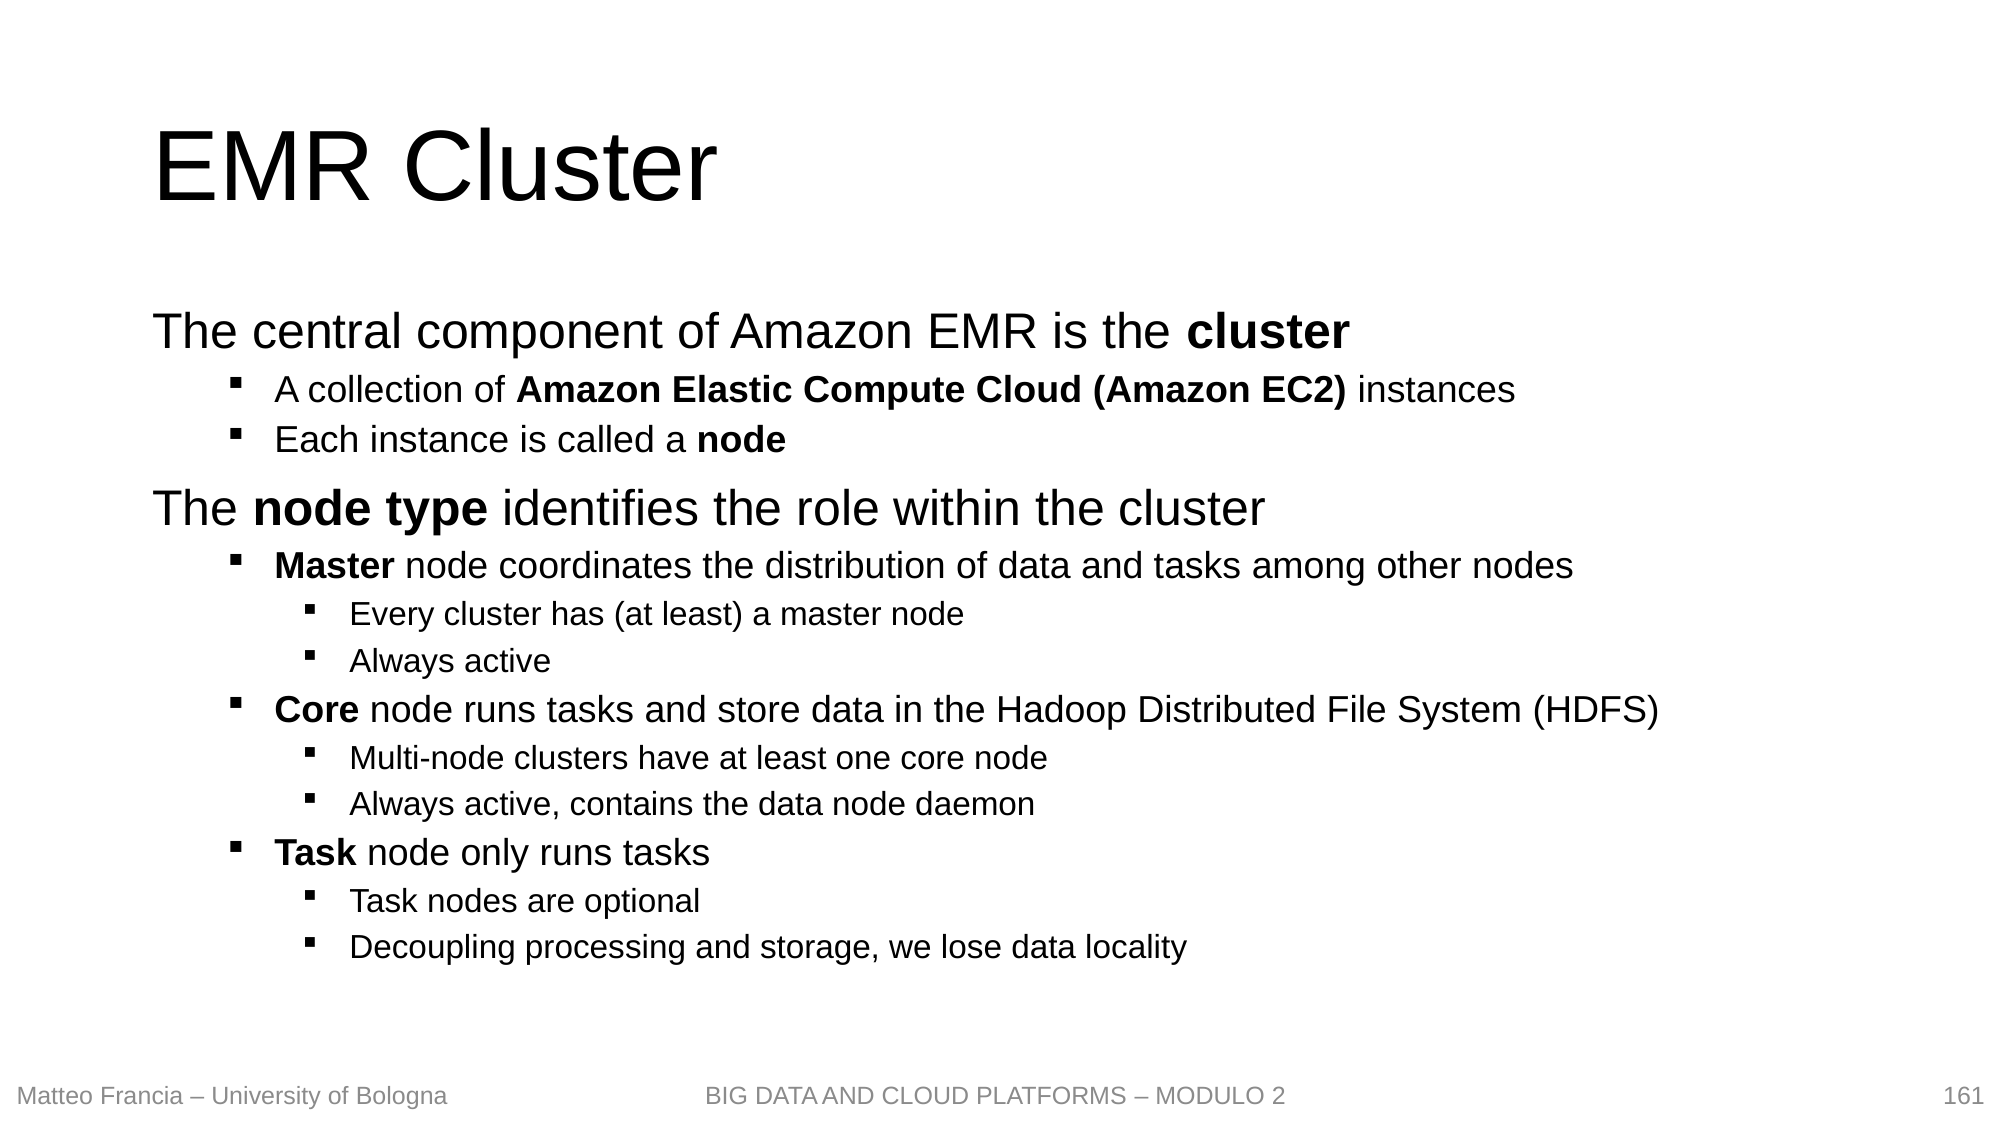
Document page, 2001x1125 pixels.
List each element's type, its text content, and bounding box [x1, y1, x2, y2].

slide_number 161 [1550, 1065, 2000, 1125]
list The central component of Amazon EMR is the cluster A collection of Amazon Elastic Compute Cloud (Amazon EC2) instances Each instance is called a node The node type identifies the role within the cluster Master node coordinates the distribution of data and tasks among other nodes Every cluster has (at least) a master node Always active Core node runs tasks and store data in the Hadoop Distributed File System (HDFS) Multi-node clusters have at least one core node Always active, contains the data node daemon Task node only runs tasks Task nodes are optional Decoupling processing and storage, we lose data locality [137, 278, 1863, 993]
footer Matteo Francia – University of Bologna [0, 1065, 466, 1125]
title EMR Cluster [137, 59, 1863, 278]
